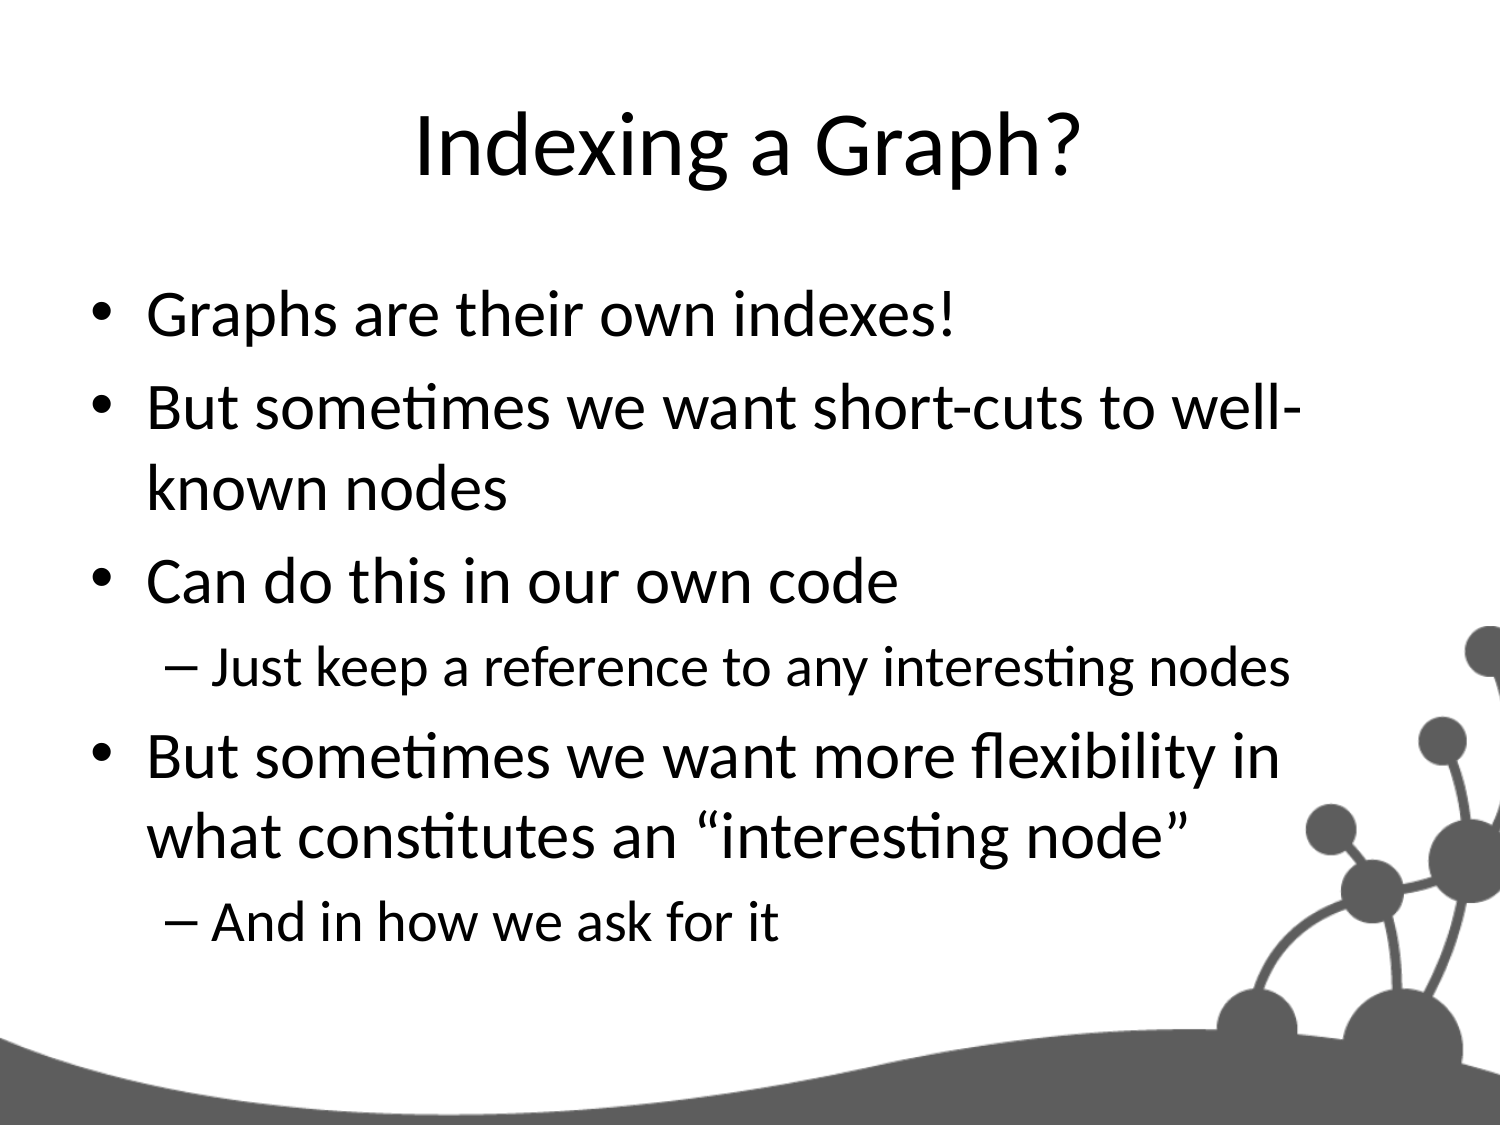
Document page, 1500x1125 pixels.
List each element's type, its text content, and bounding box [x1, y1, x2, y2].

list Graphs are their own indexes! But sometimes we want short-cuts to well-known nodes Can do this in our own code Just keep a reference to any interesting nodes But sometimes we want more flexibility in what constitutes an “interesting node” And in how we ask for it [75, 262, 1425, 1005]
title Indexing a Graph? [75, 45, 1425, 233]
